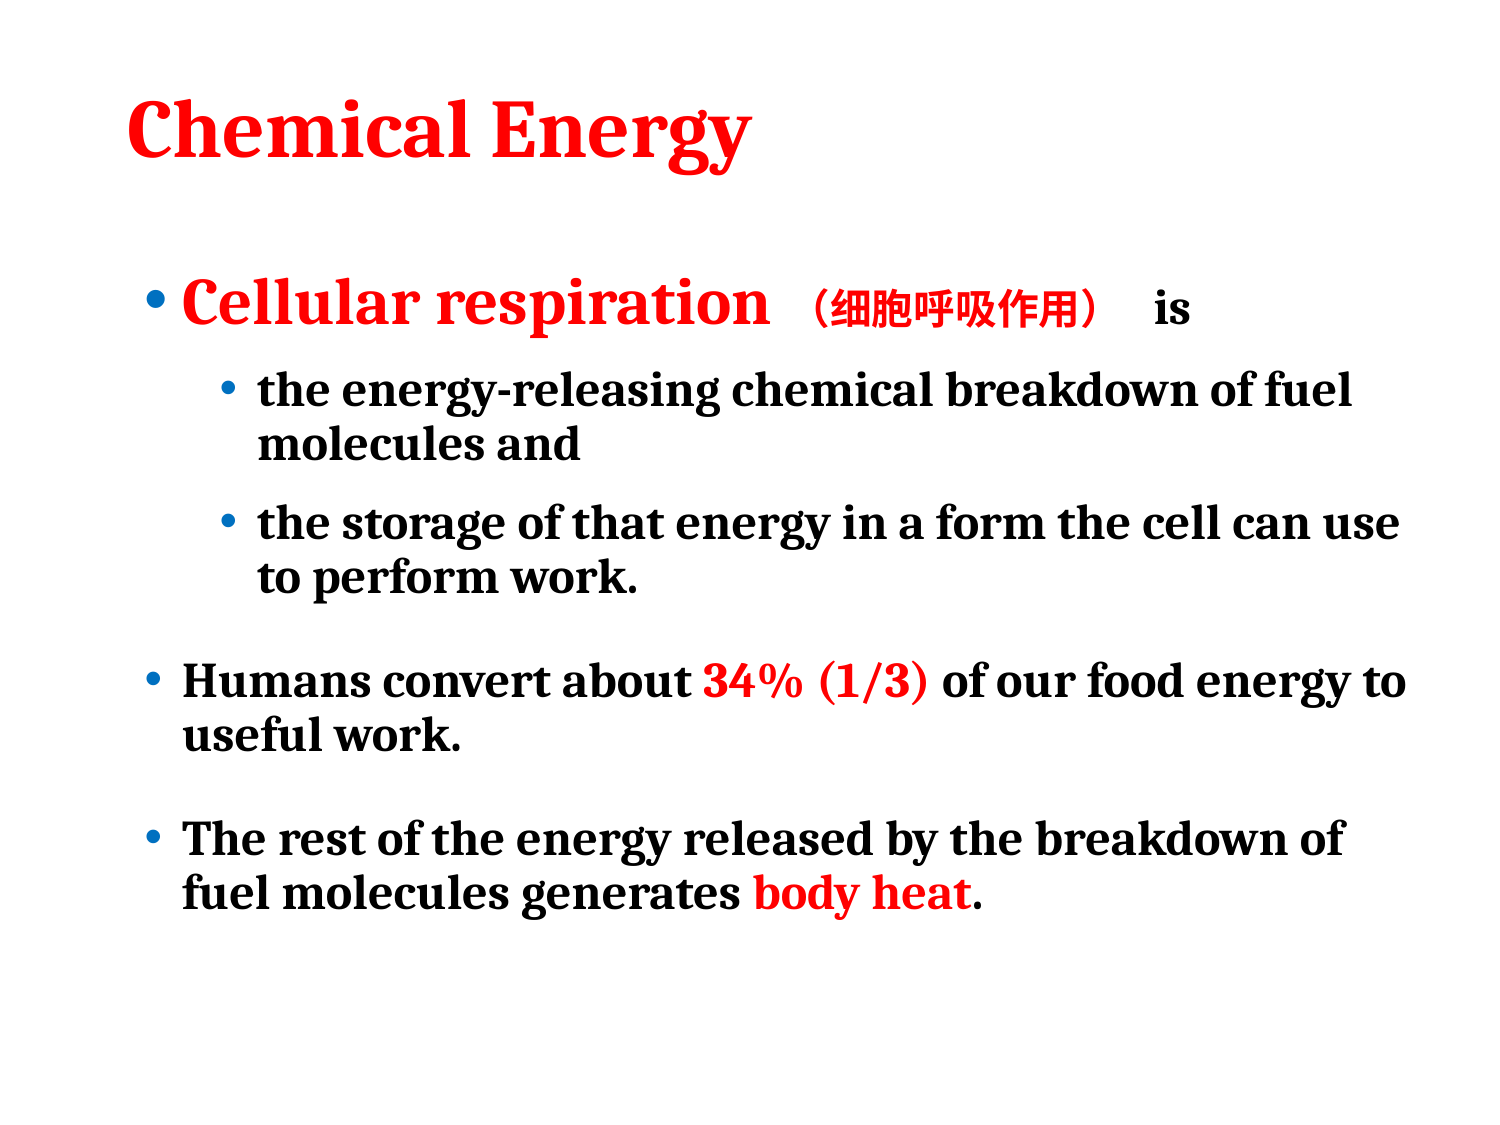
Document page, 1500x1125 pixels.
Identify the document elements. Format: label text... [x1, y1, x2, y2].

list Cellular respiration（细胞呼吸作用） is the energy-releasing chemical breakdown of fuel molecules and the storage of that energy in a form the cell can use to perform work. Humans convert about 34% (1/3) of our food energy to useful work. The rest of the energy released by the breakdown of fuel molecules generates body heat. [129, 259, 1433, 1059]
title Chemical Energy [112, 78, 1466, 236]
